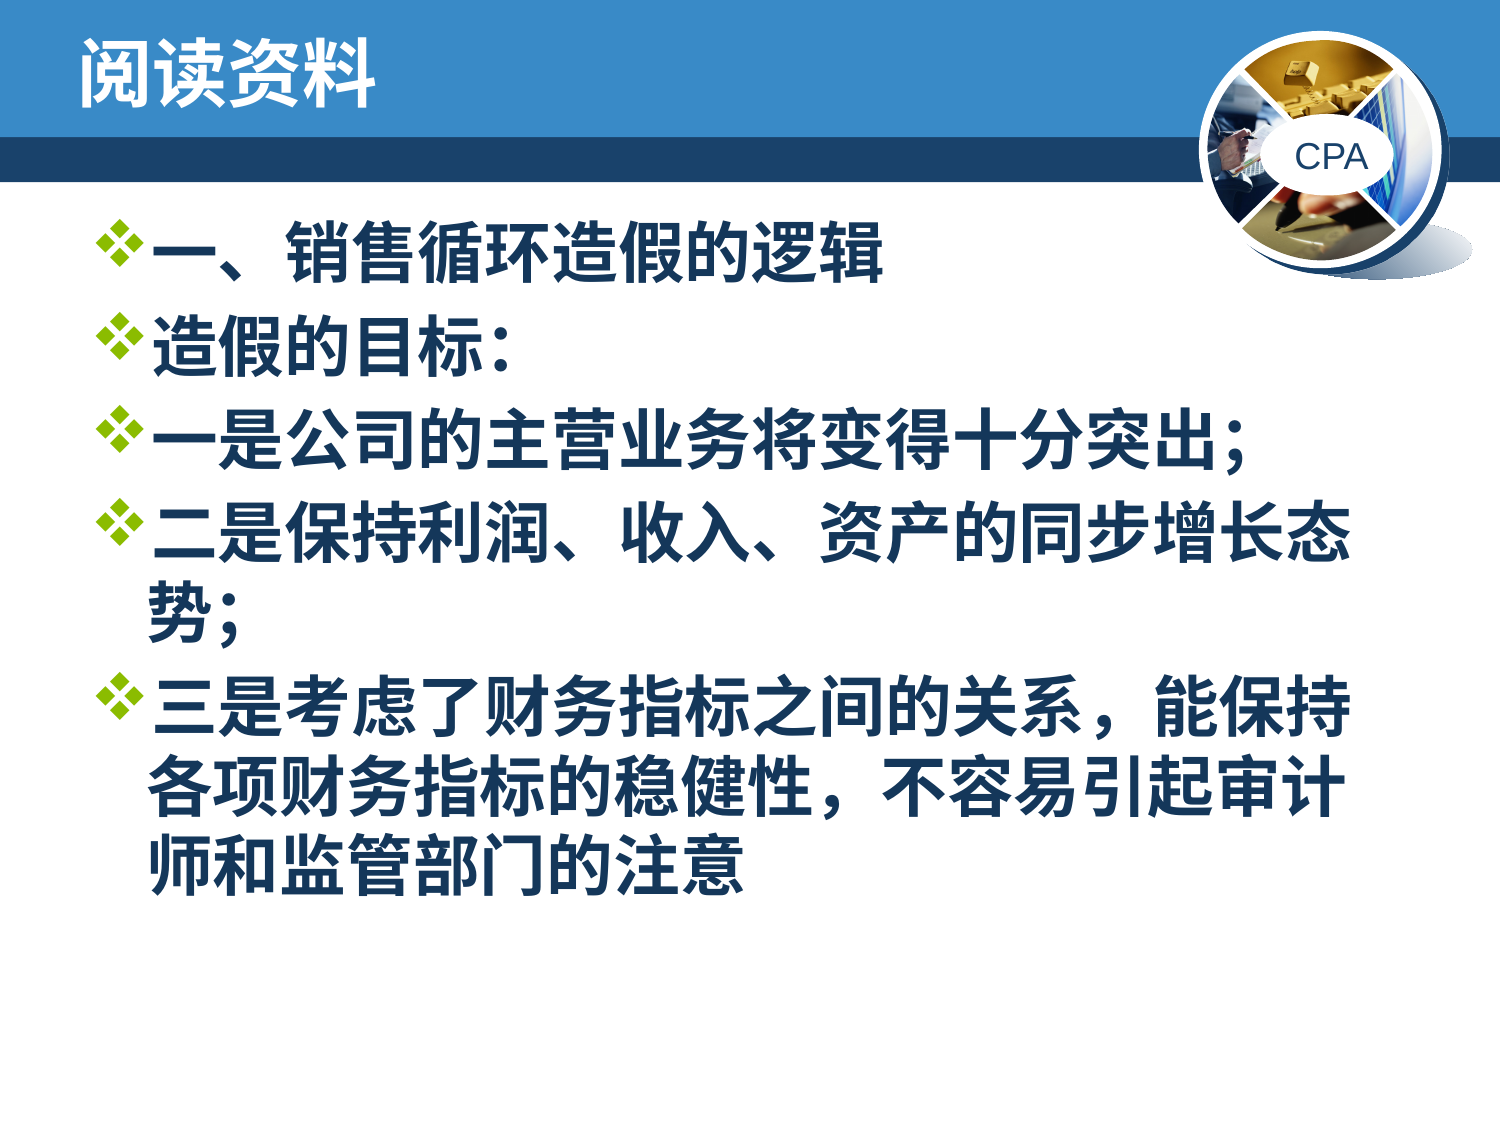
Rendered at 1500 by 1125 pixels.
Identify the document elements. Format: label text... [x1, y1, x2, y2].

list 一、销售循环造假的逻辑 造假的目标： 一是公司的主营业务将变得十分突出； 二是保持利润、收入、资产的同步增长态势； 三是考虑了财务指标之间的关系，能保持各项财务指标的稳健性，不容易引起审计师和监管部门的注意 [75, 203, 1425, 1065]
picture [1338, 41, 1394, 116]
picture [1207, 118, 1287, 203]
title 阅读资料 [62, 24, 1338, 118]
picture [1267, 186, 1369, 203]
picture [1354, 73, 1433, 203]
